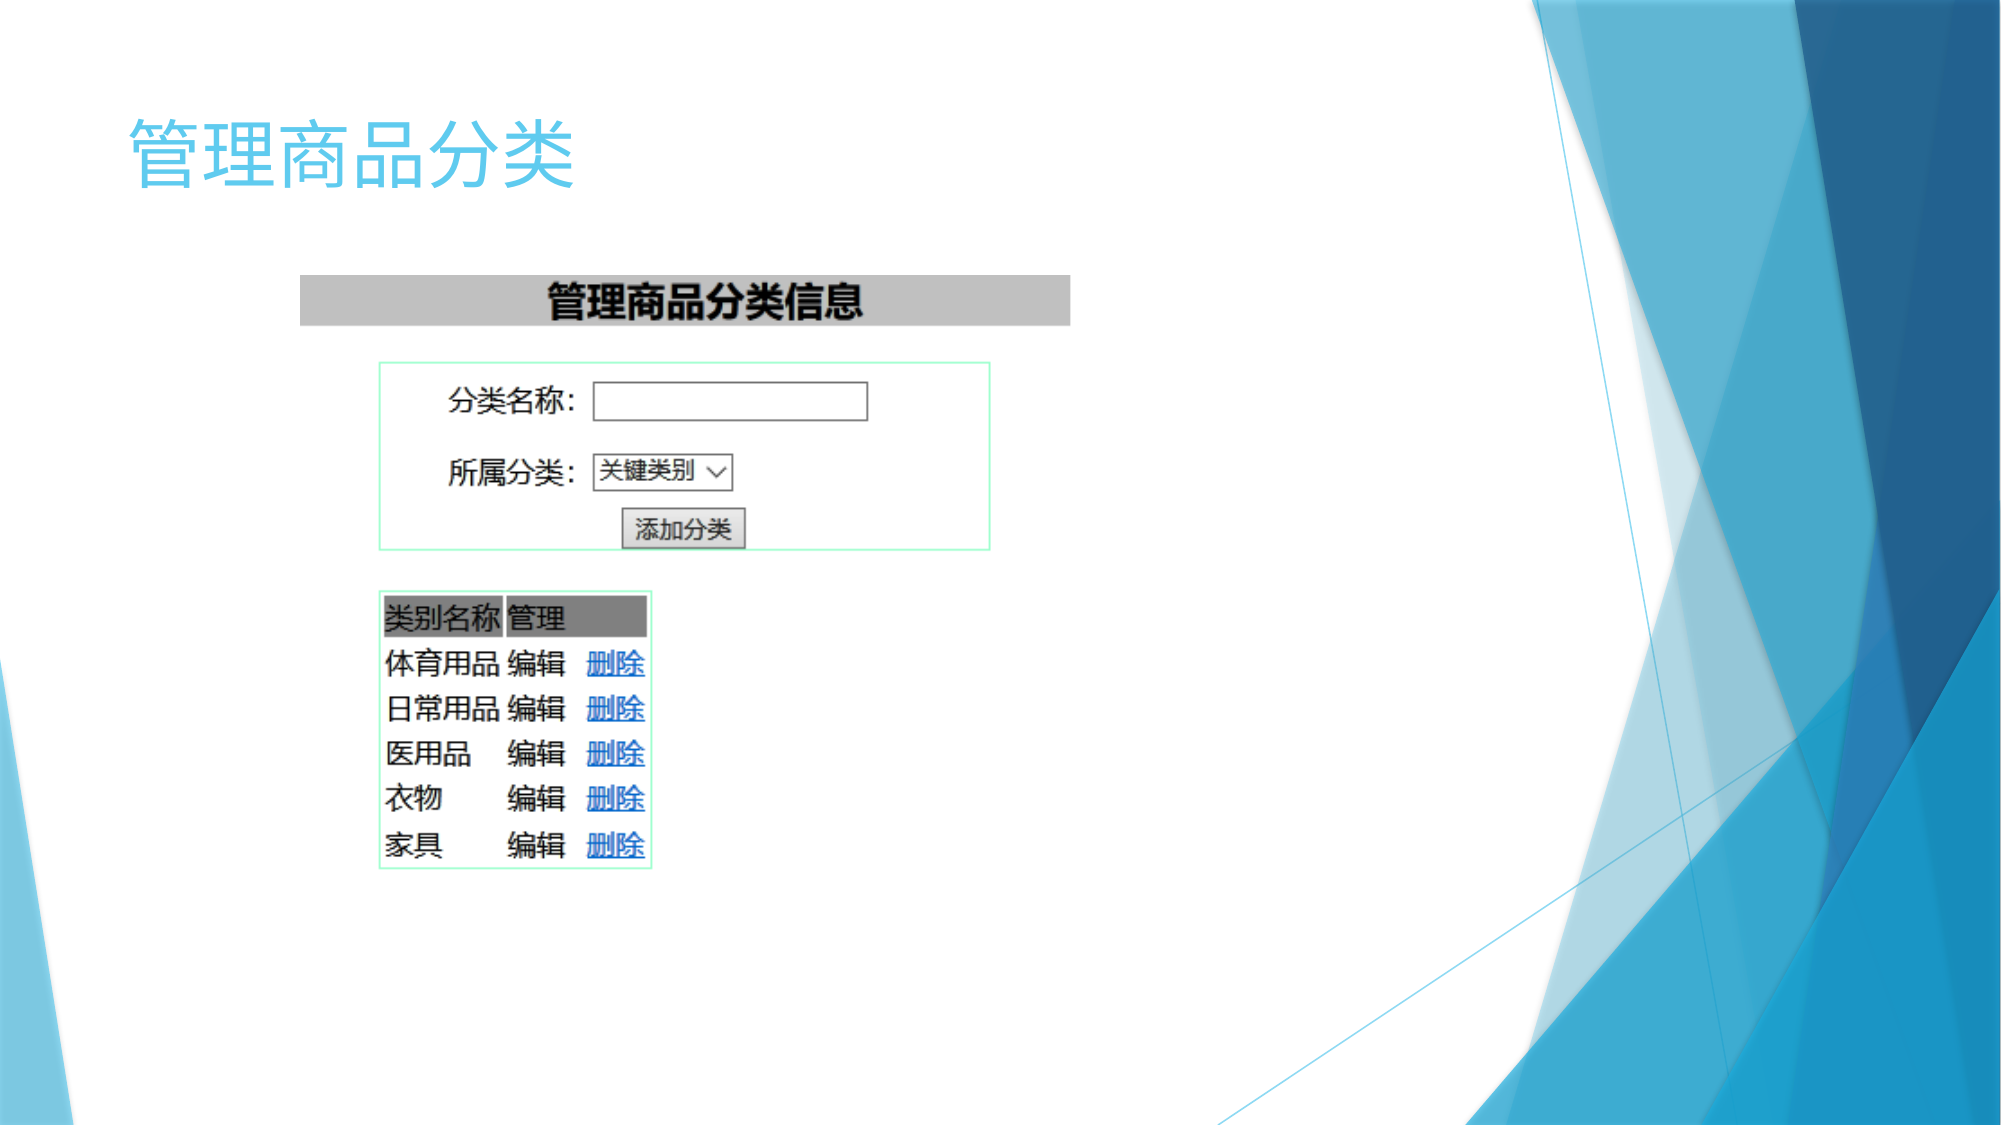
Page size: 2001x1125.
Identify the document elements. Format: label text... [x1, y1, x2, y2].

picture [299, 274, 1071, 918]
title 管理商品分类 [111, 99, 1522, 317]
